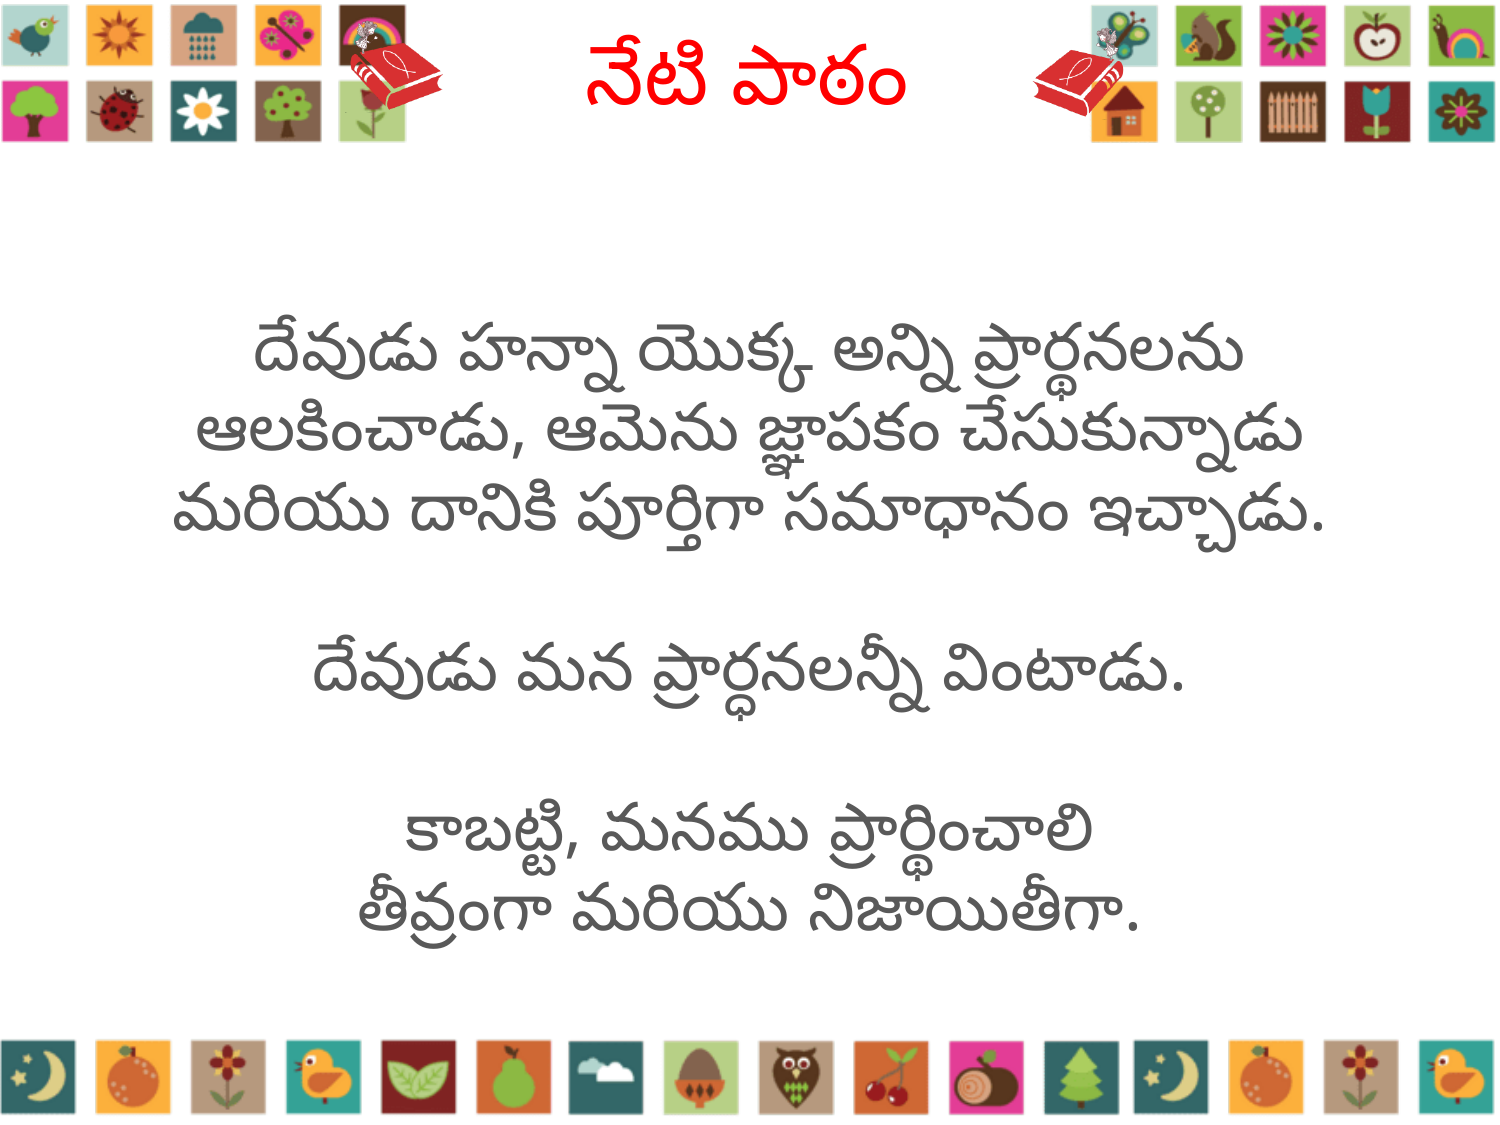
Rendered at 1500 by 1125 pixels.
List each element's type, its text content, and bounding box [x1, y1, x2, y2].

text_box దేవుడు హన్నా యొక్క అన్ని ప్రార్థనలను ఆలకించాడు, ఆమెను జ్ఞాపకం చేసుకున్నాడు మరియు దానికి పూర్తిగా సమాధానం ఇచ్చాడు. దేవుడు మన ప్రార్ధనలన్నీ వింటాడు. కాబట్టి, మనము ప్రార్థించాలి తీవ్రంగా మరియు నిజాయితీగా. [76, 296, 1424, 952]
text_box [0, 1028, 1500, 1118]
picture [0, 3, 475, 150]
picture [1001, 3, 1500, 150]
text_box నేటి పాఠం [425, 13, 1077, 129]
